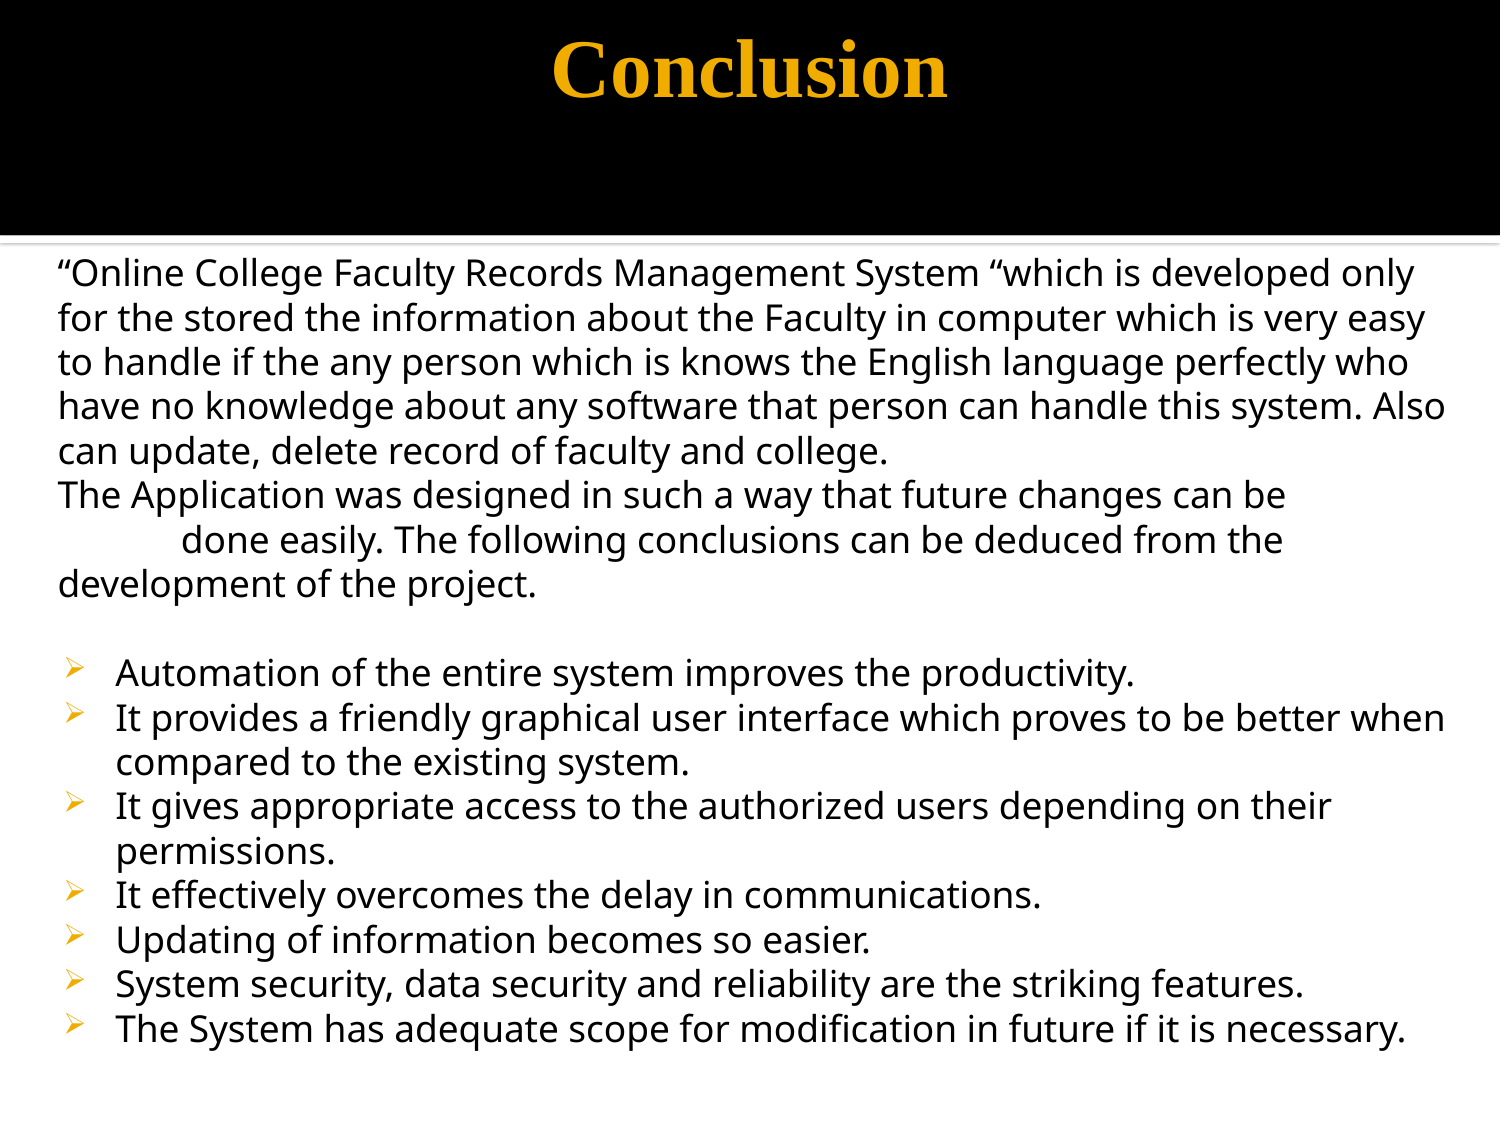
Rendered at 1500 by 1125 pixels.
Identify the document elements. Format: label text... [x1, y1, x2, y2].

title Conclusion [183, 90, 1500, 149]
list “Online College Faculty Records Management System “which is developed only for the stored the information about the Faculty in computer which is very easy to handle if the any person which is knows the English language perfectly who have no knowledge about any software that person can handle this system. Also can update, delete record of faculty and college. The Application was designed in such a way that future changes can be done easily. The following conclusions can be deduced from the development of the project. Automation of the entire system improves the productivity. It provides a friendly graphical user interface which proves to be better when compared to the existing system. It gives appropriate access to the authorized users depending on their permissions. It effectively overcomes the delay in communications. Updating of information becomes so easier. System security, data security and reliability are the striking features. The System has adequate scope for modification in future if it is necessary. [35, 234, 1471, 1125]
